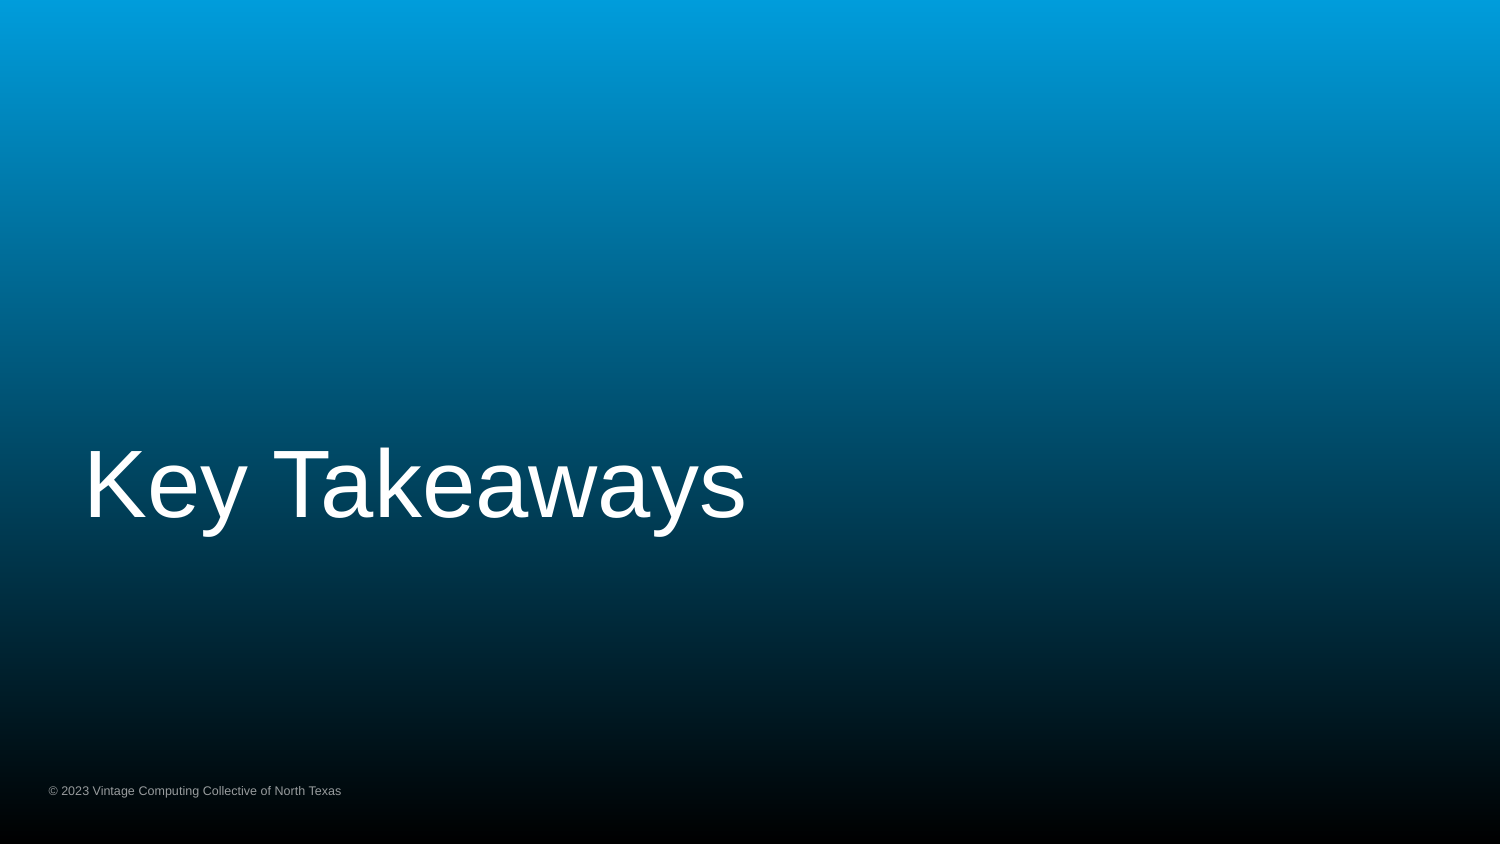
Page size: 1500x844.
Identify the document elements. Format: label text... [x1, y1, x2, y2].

title Key Takeaways [68, 124, 1315, 547]
